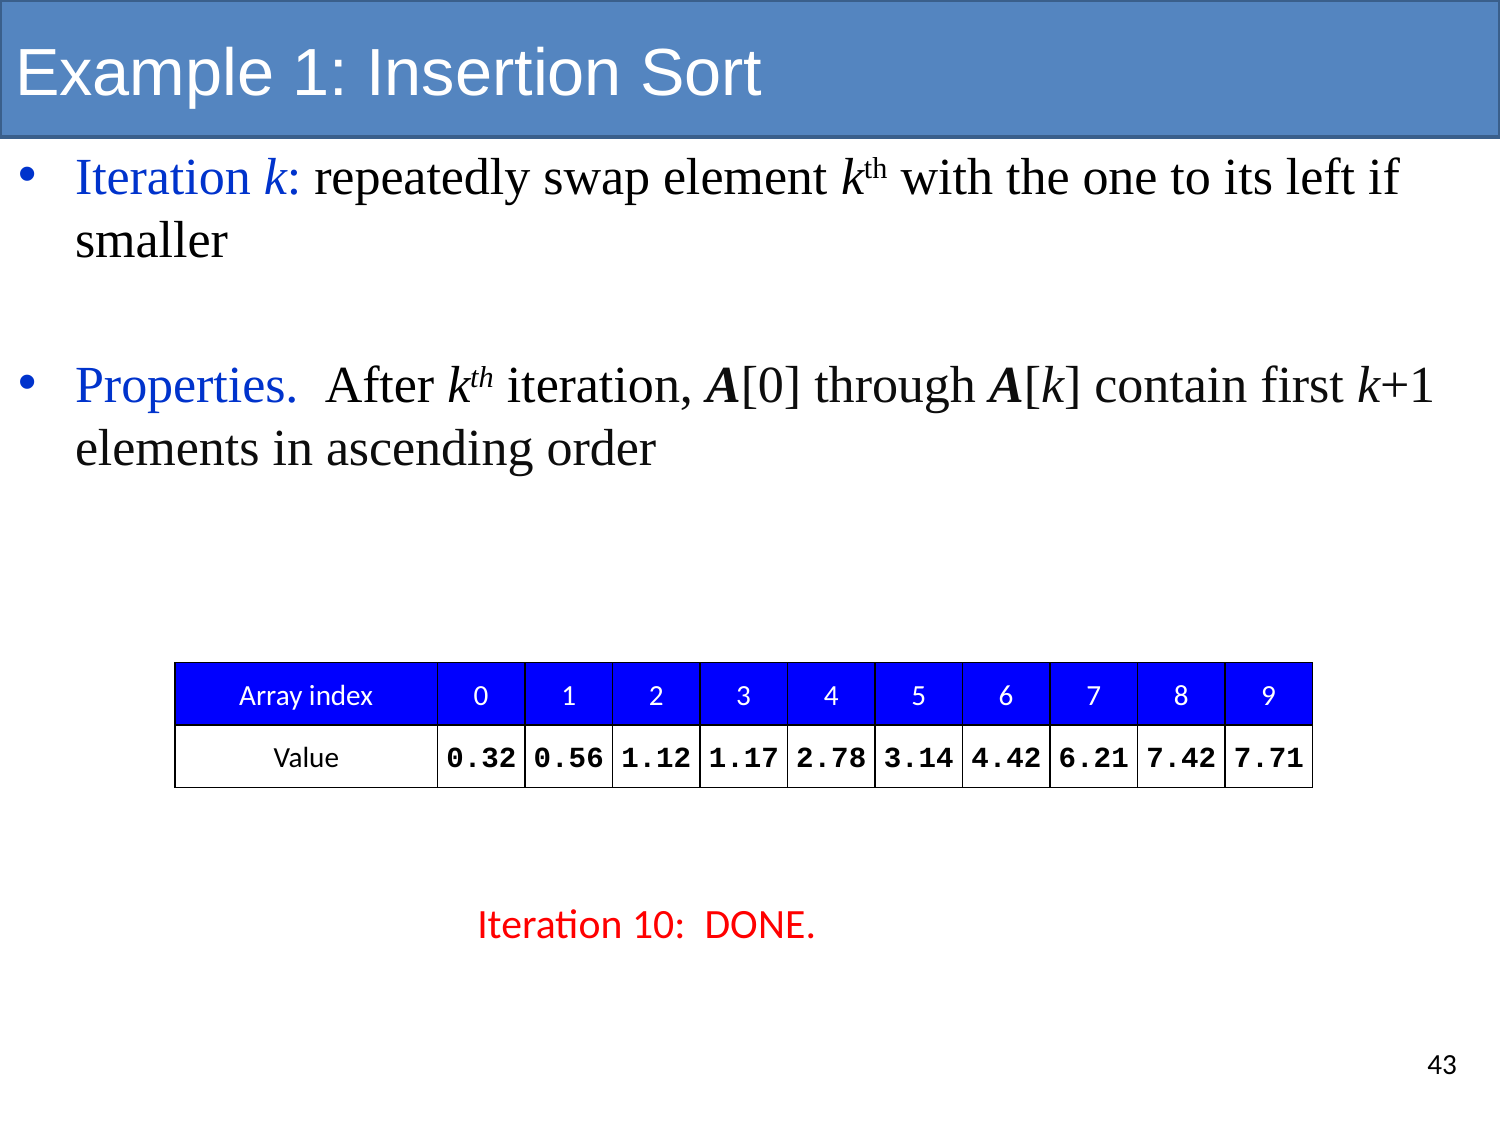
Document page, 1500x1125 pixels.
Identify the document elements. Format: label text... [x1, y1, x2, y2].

text_box Value [174, 732, 438, 788]
text_box 1.17 [699, 733, 787, 788]
text_box 0.56 [524, 733, 613, 788]
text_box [174, 662, 1313, 726]
text_box 4.42 [962, 733, 1050, 788]
text_box 2.78 [787, 733, 874, 788]
text_box 7.71 [1224, 731, 1313, 788]
text_box 0.32 [438, 733, 524, 788]
text_box 1.12 [613, 733, 699, 788]
text_box Iteration k: repeatedly swap element kth with the one to its left if smaller Properties. After kth iteration, A[0] through A[k] contain first k+1 elements in ascending order [3, 135, 1500, 513]
title Example 1: Insertion Sort [0, 0, 1500, 138]
text_box 3.14 [874, 733, 962, 788]
text_box 7.42 [1138, 733, 1224, 788]
slide_number 43 [1412, 1037, 1488, 1098]
text_box Iteration 10: DONE. [462, 889, 1075, 955]
text_box 6.21 [1050, 733, 1138, 788]
